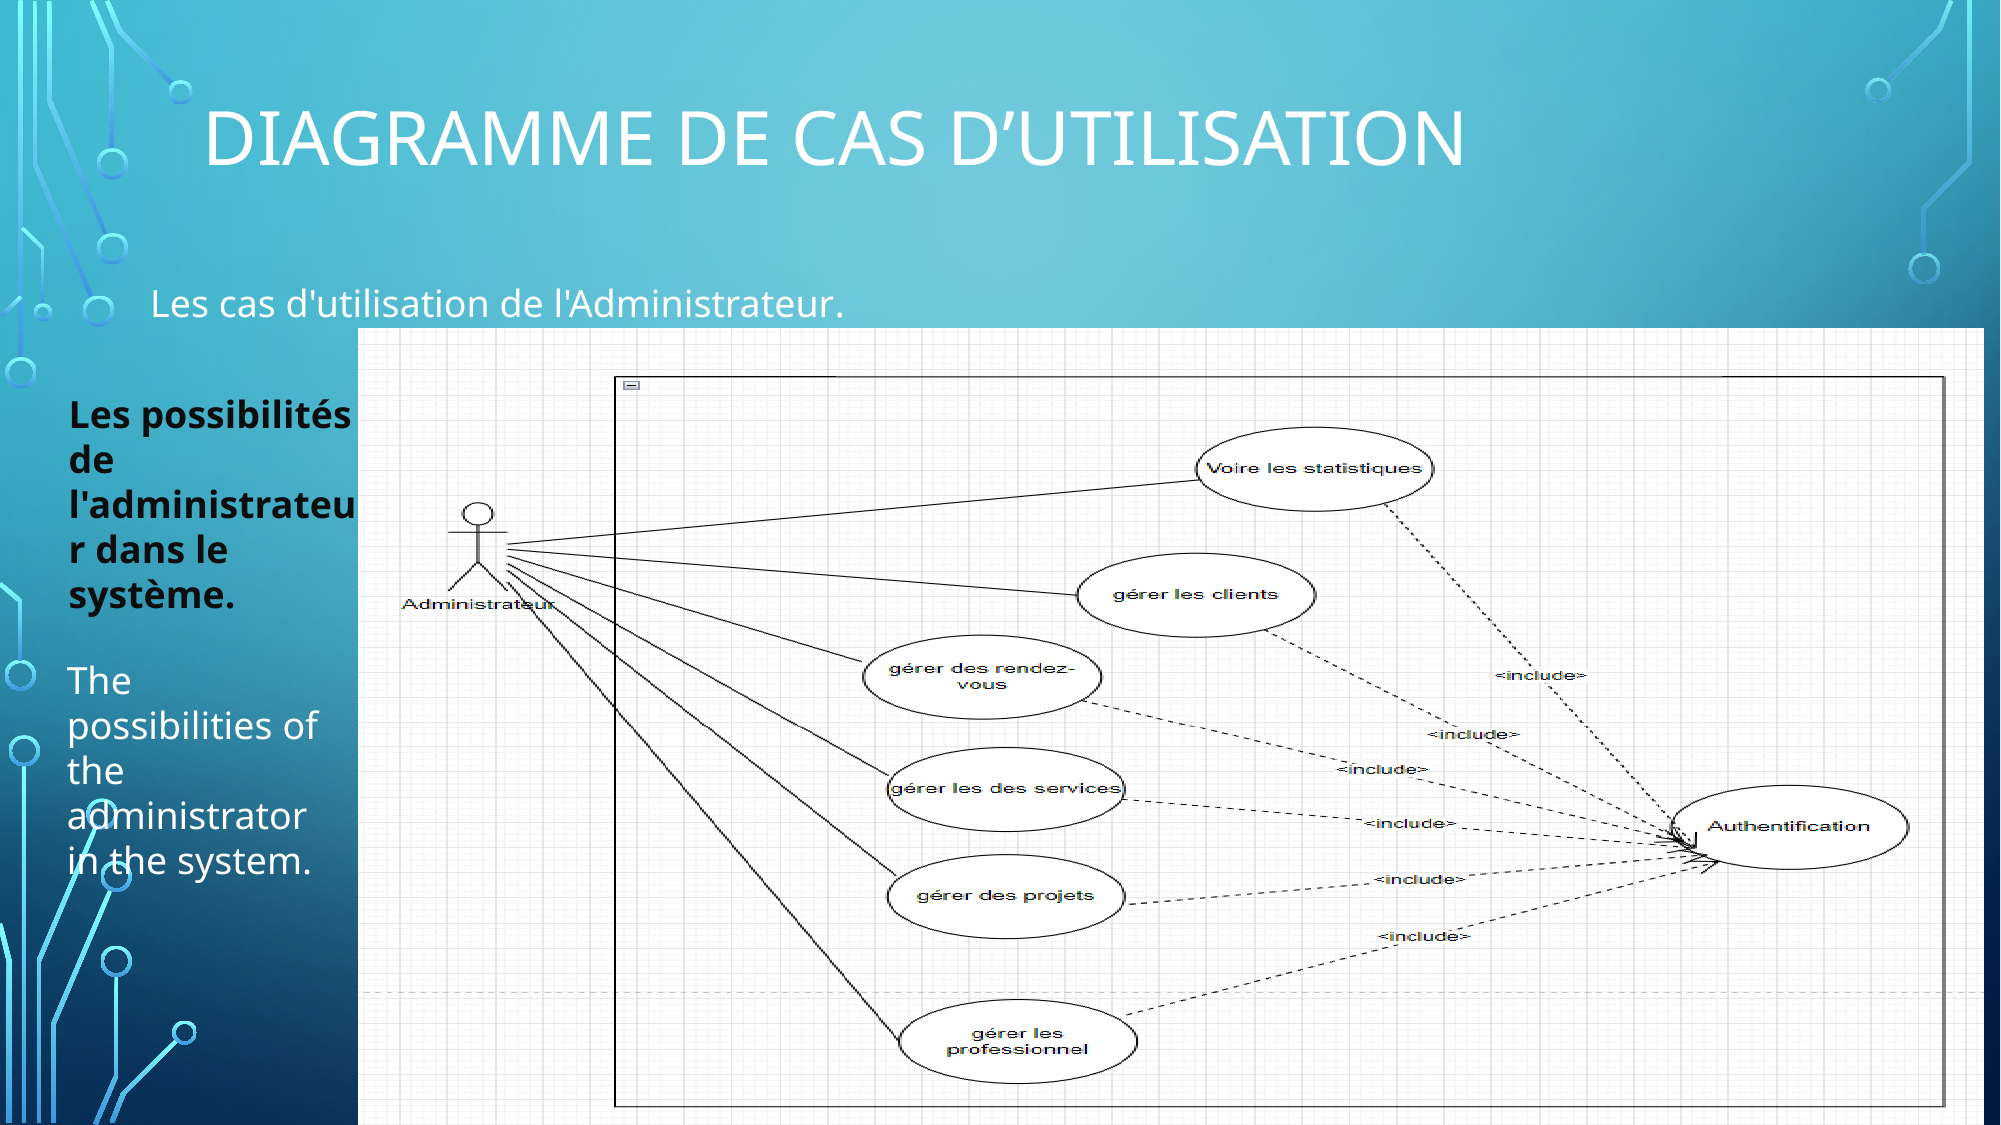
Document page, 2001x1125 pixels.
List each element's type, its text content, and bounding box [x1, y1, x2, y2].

text_box Les possibilités de l'administrateur dans le système. [54, 383, 358, 624]
text_box Les cas d'utilisation de l'Administrateur. [135, 258, 860, 333]
title Diagramme de Cas d’utilisation [187, 51, 1813, 232]
text_box The possibilities of the administrator in the system. [52, 649, 347, 890]
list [358, 327, 1985, 1125]
